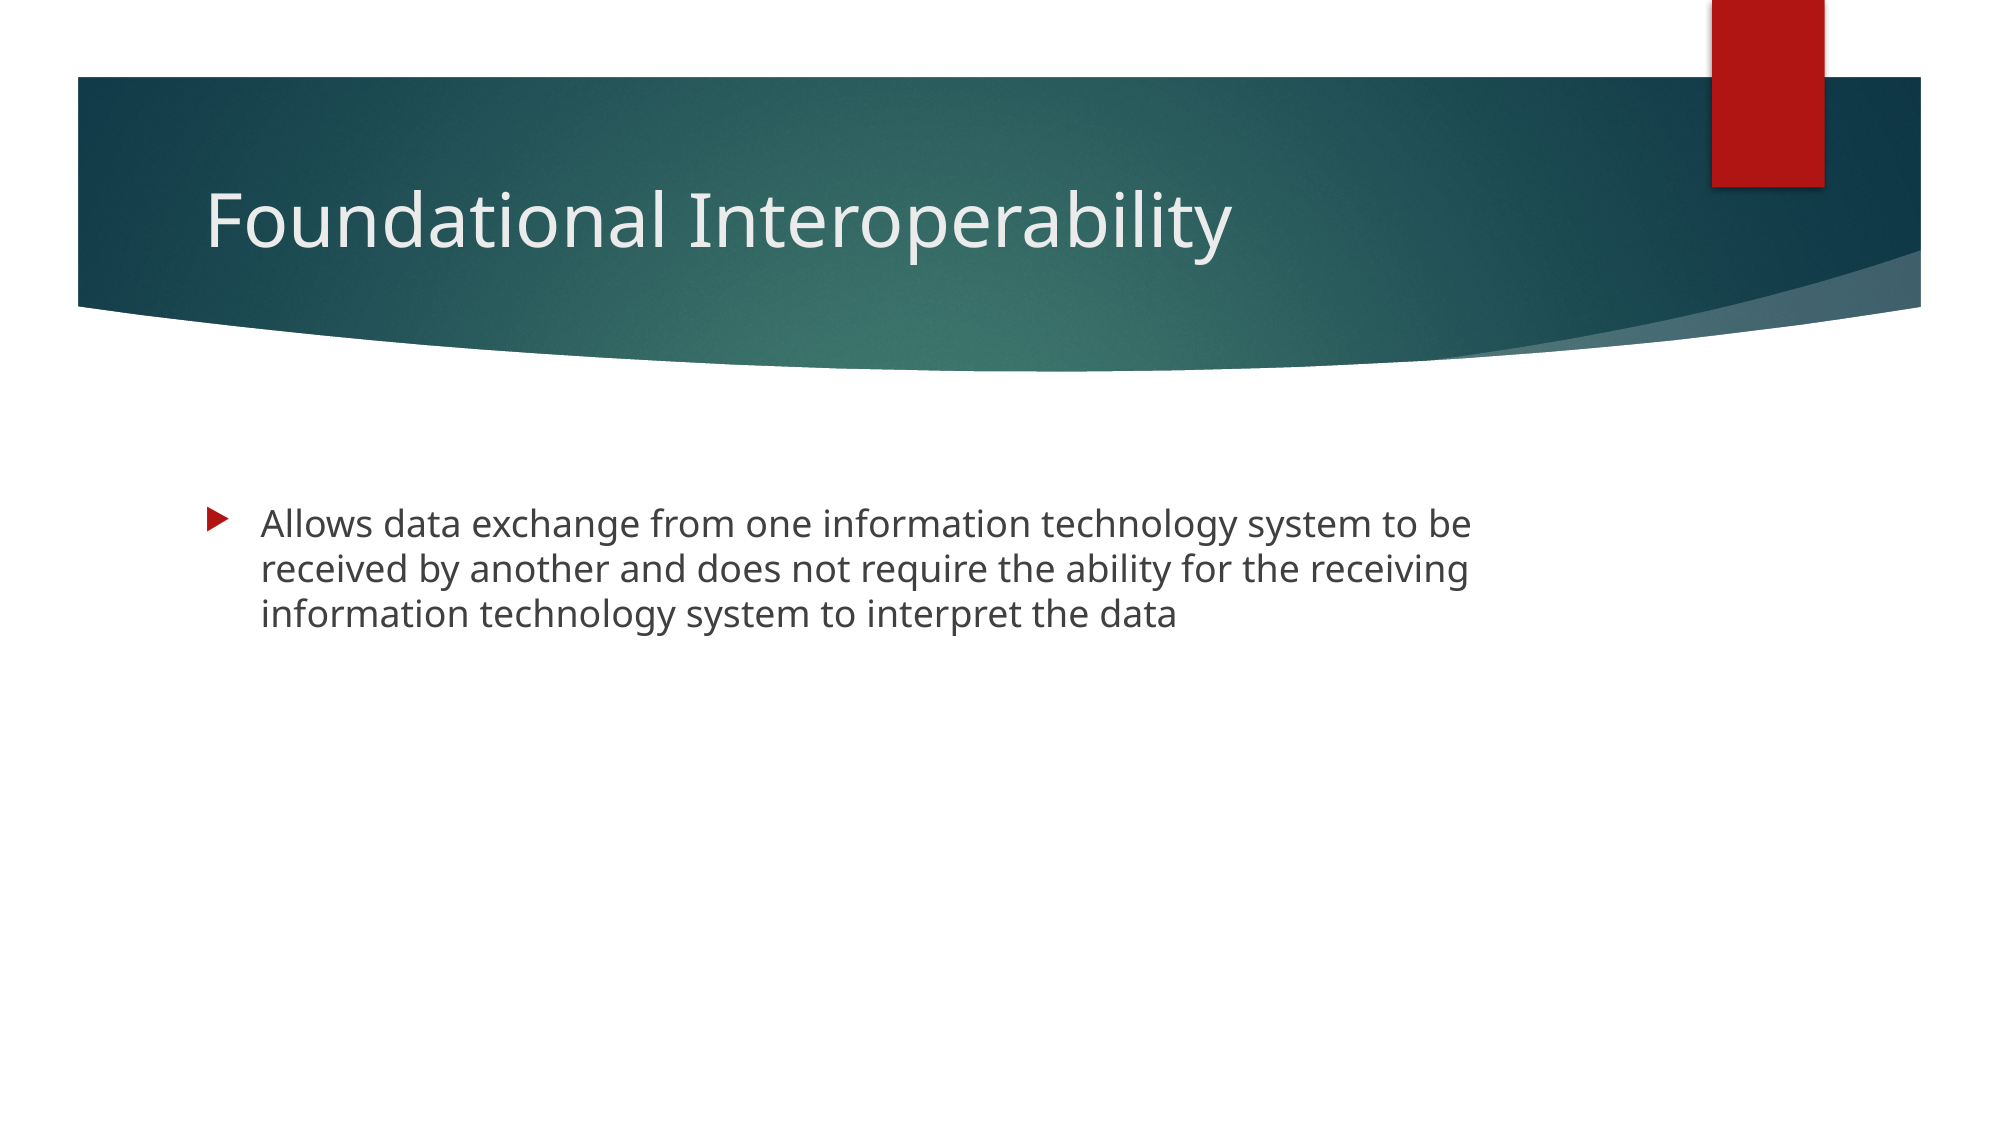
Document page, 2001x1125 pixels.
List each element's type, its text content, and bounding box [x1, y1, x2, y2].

title Foundational Interoperability [189, 159, 1638, 276]
list Allows data exchange from one information technology system to be received by another and does not require the ability for the receiving information technology system to interpret the data [189, 427, 1638, 988]
